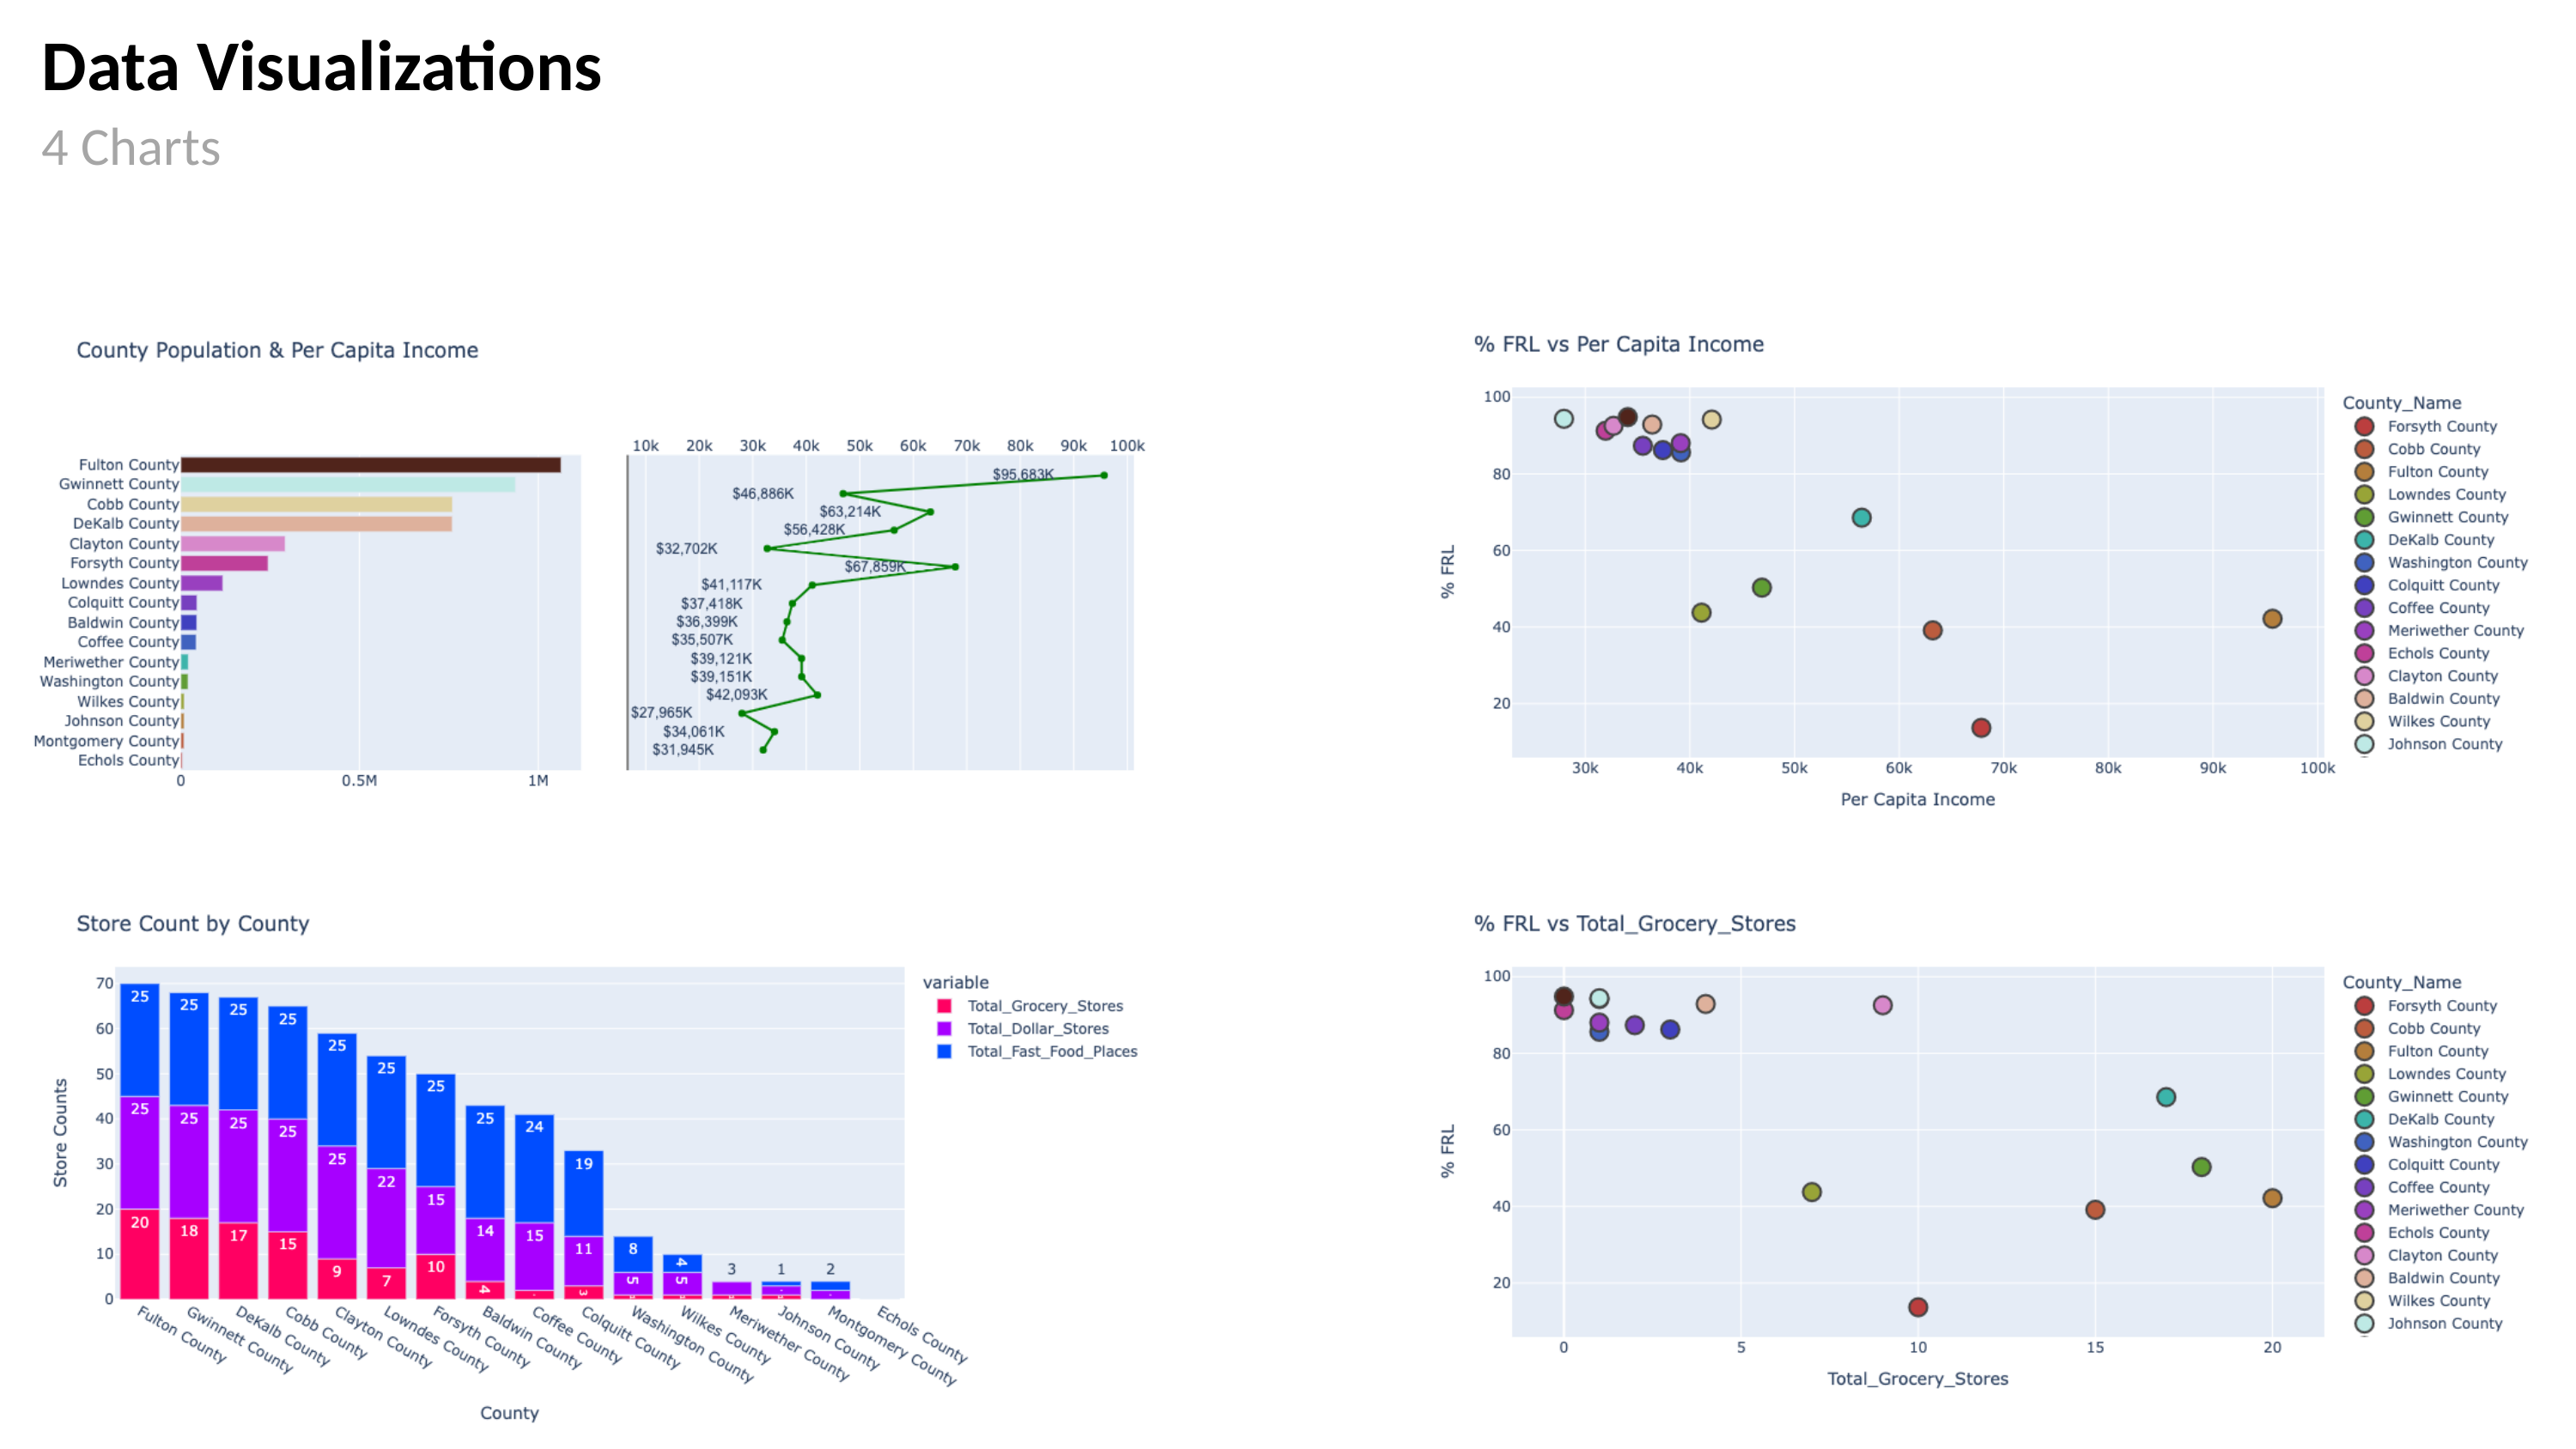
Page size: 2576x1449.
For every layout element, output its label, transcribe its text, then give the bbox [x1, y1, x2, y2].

picture [1416, 895, 2556, 1434]
picture [20, 895, 1160, 1434]
text_box Chart #1 [0, 108, 590, 179]
text_box Data Visualizations [28, 22, 1217, 112]
text_box 4 Charts [28, 112, 1217, 184]
picture [1416, 316, 2556, 854]
picture [20, 316, 1160, 854]
